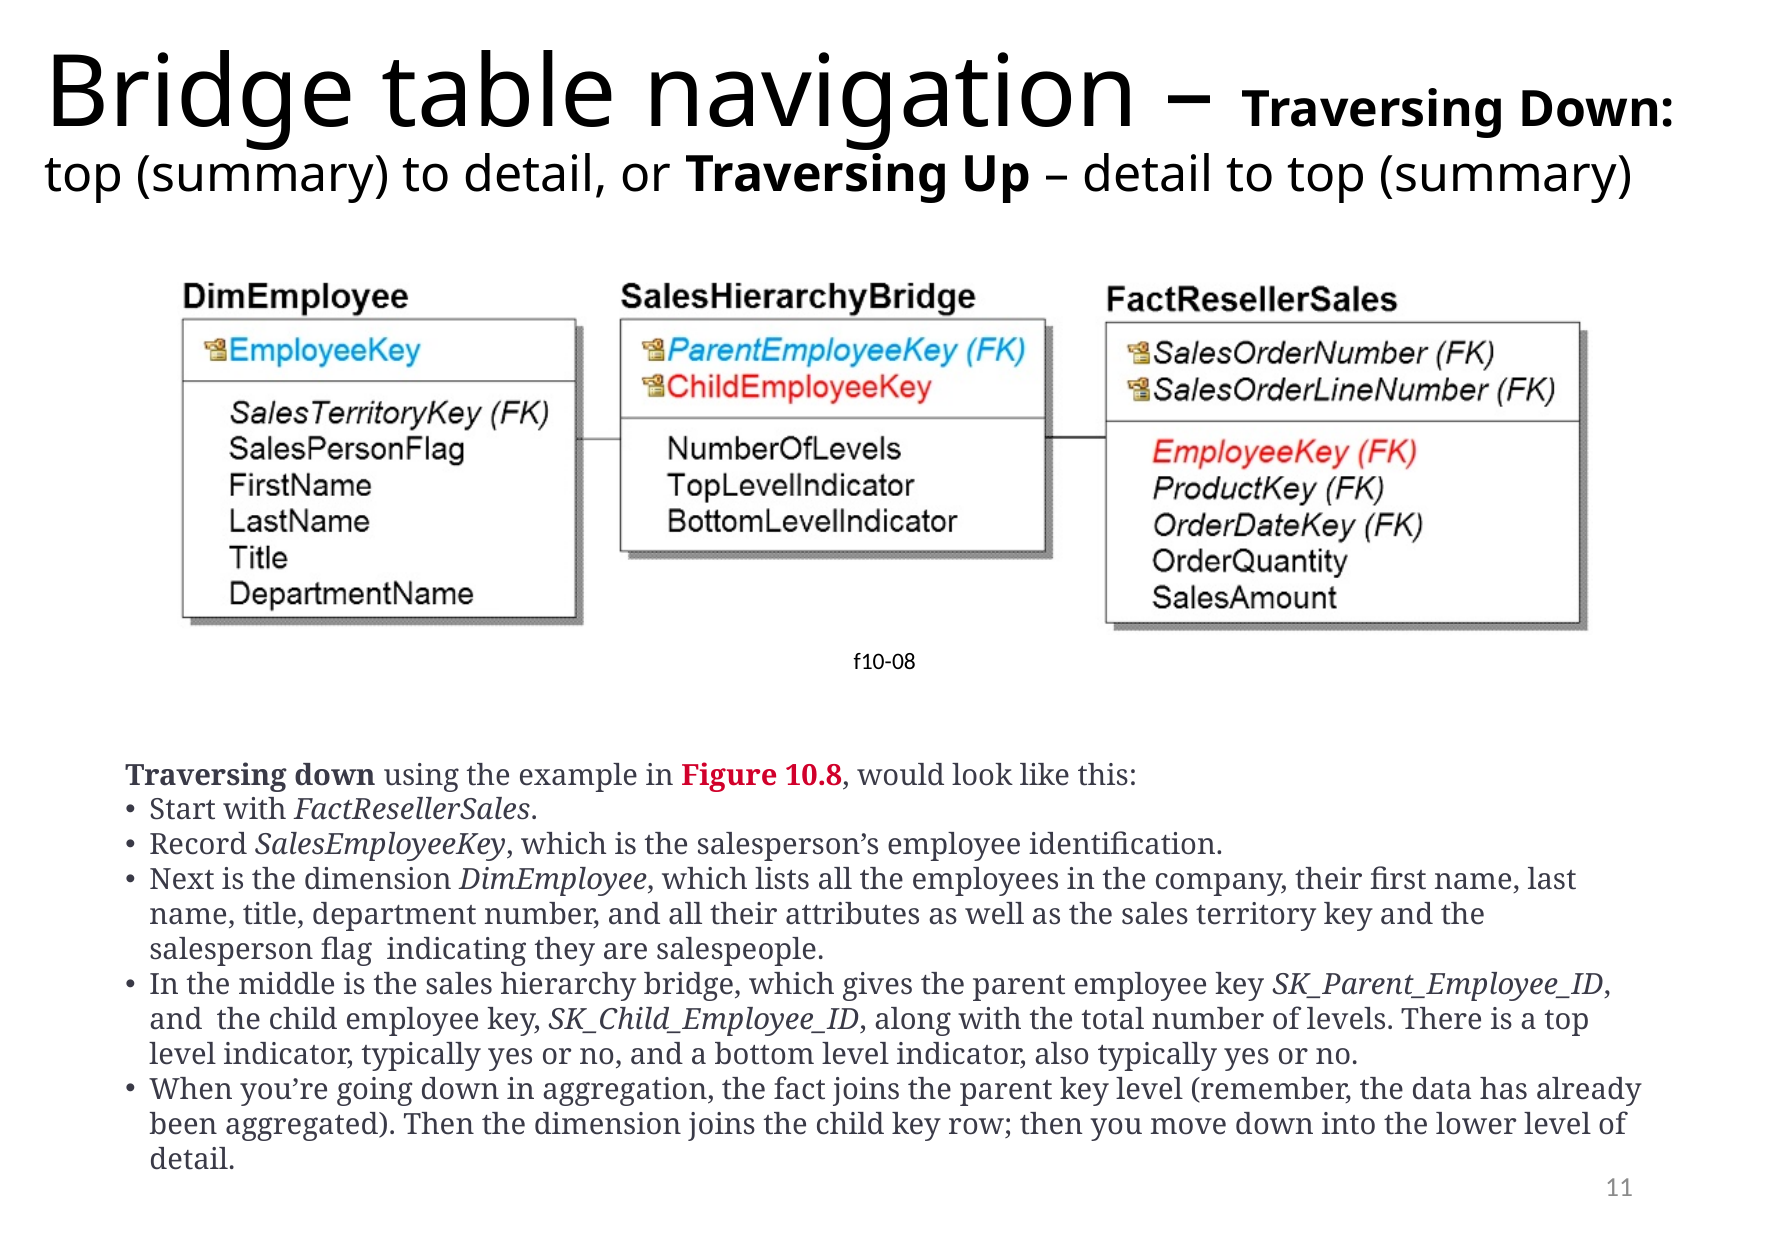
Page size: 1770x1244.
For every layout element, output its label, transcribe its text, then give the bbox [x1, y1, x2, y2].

slide_number 11 [1249, 1152, 1649, 1219]
text_box Traversing down using the example in Figure 10.8, would look like this: Start with FactResellerSales. Record SalesEmployeeKey, which is the salesperson’s employee identification. Next is the dimension DimEmployee, which lists all the employees in the company, their first name, last name, title, department number, and all their attributes as well as the sales territory key and the salesperson flag indicating they are salespeople. In the middle is the sales hierarchy bridge, which gives the parent employee key SK_Parent_Employee_ID, and the child employee key, SK_Child_Employee_ID, along with the total number of levels. There is a top level indicator, typically yes or no, and a bottom level indicator, also typically yes or no. When you’re going down in aggregation, the fact joins the parent key level (remember, the data has already been aggregated). Then the dimension joins the child key row; then you move down into the lower level of detail. [110, 748, 1659, 1183]
title Bridge table navigation – Traversing Down: top (summary) to detail, or Traversing Up – detail to top (summary) [29, 24, 1770, 218]
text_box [177, 272, 1593, 683]
